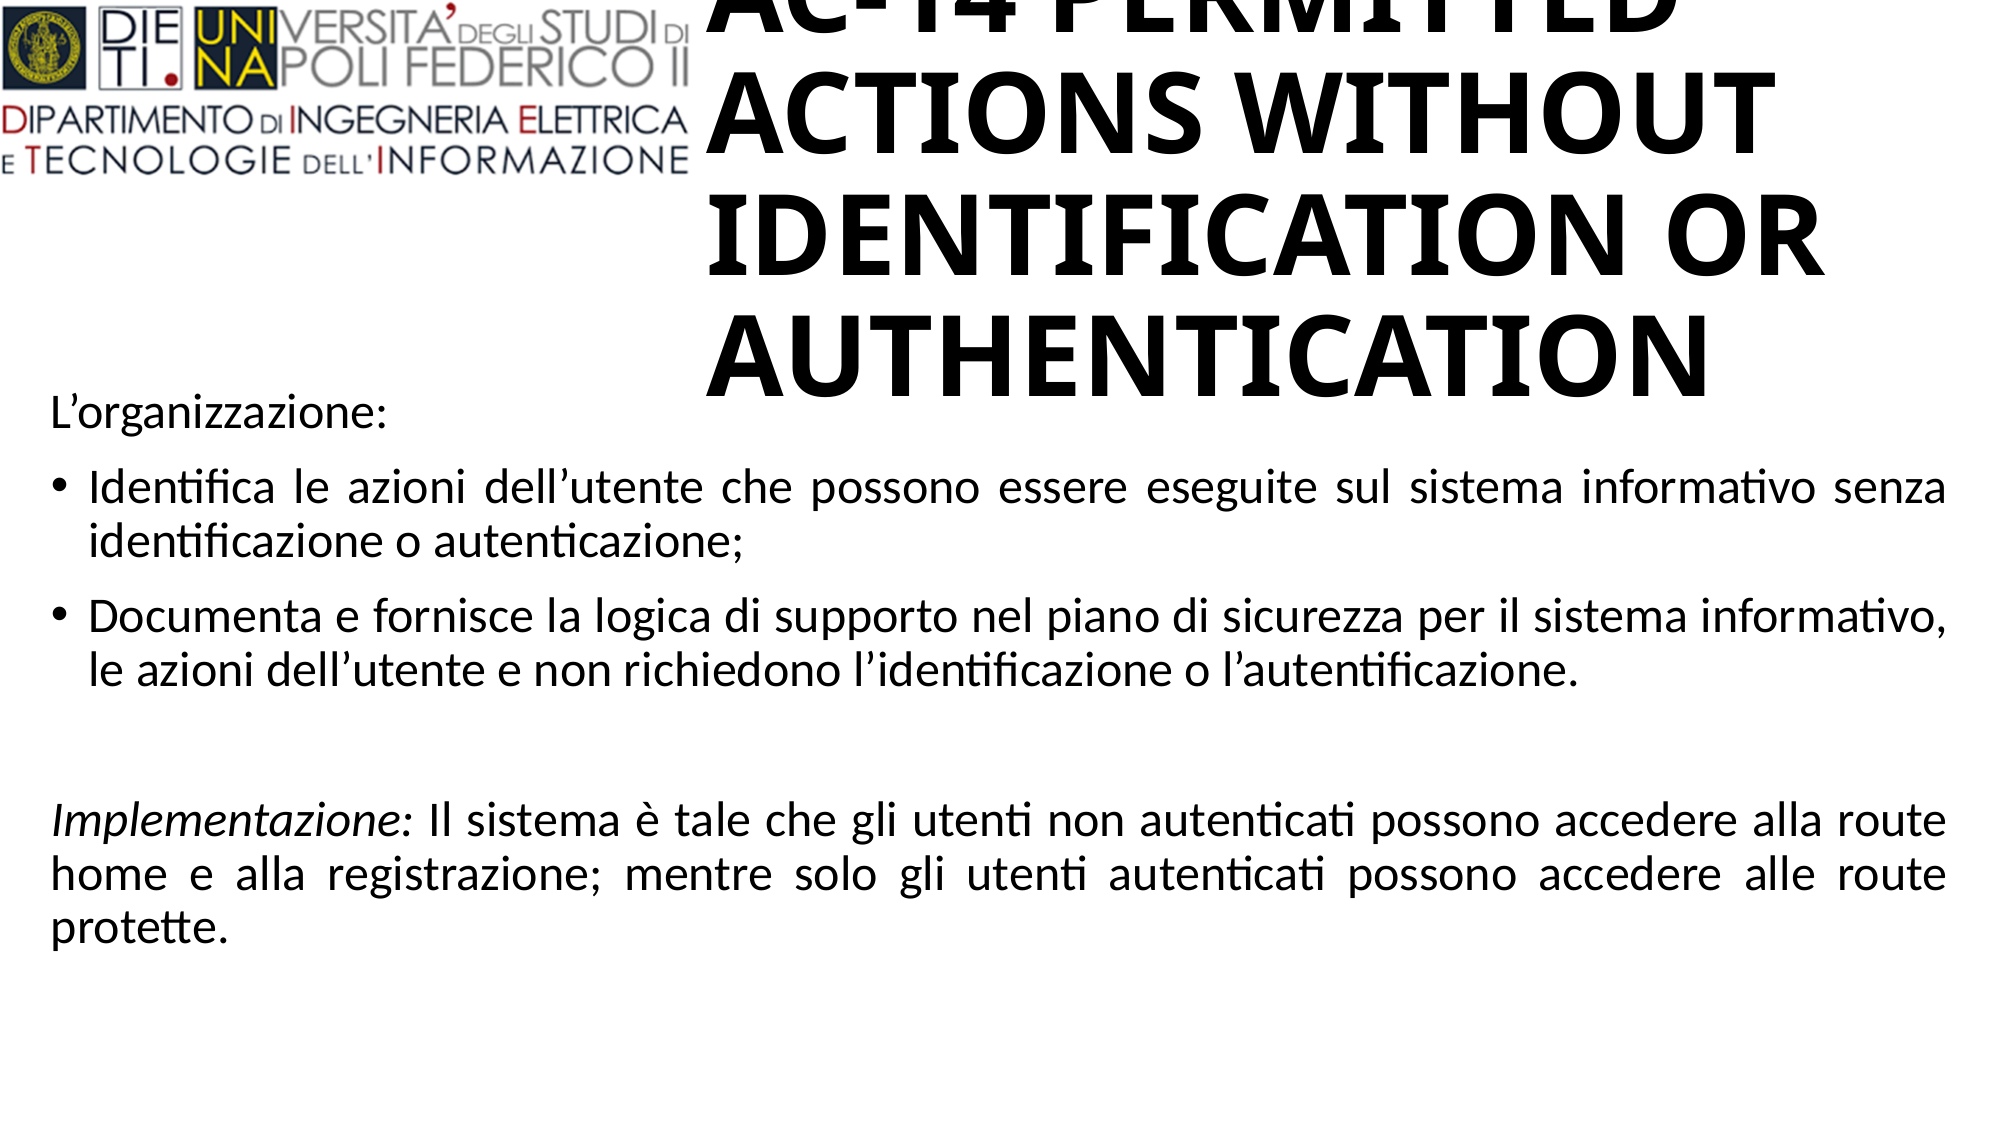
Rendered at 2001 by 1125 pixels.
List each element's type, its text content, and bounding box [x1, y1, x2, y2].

list L’organizzazione: Identifica le azioni dell’utente che possono essere eseguite sul sistema informativo senza identificazione o autenticazione; Documenta e fornisce la logica di supporto nel piano di sicurezza per il sistema informativo, le azioni dell’utente e non richiedono l’identificazione o l’autentificazione. Implementazione: Il sistema è tale che gli utenti non autenticati possono accedere alla route home e alla registrazione; mentre solo gli utenti autenticati possono accedere alle route protette. [35, 378, 1965, 1003]
picture [0, 0, 692, 178]
title AC-14 PERMITTED ACTIONS WITHOUT IDENTIFICATION OR AUTHENTICATION [691, 69, 2000, 287]
